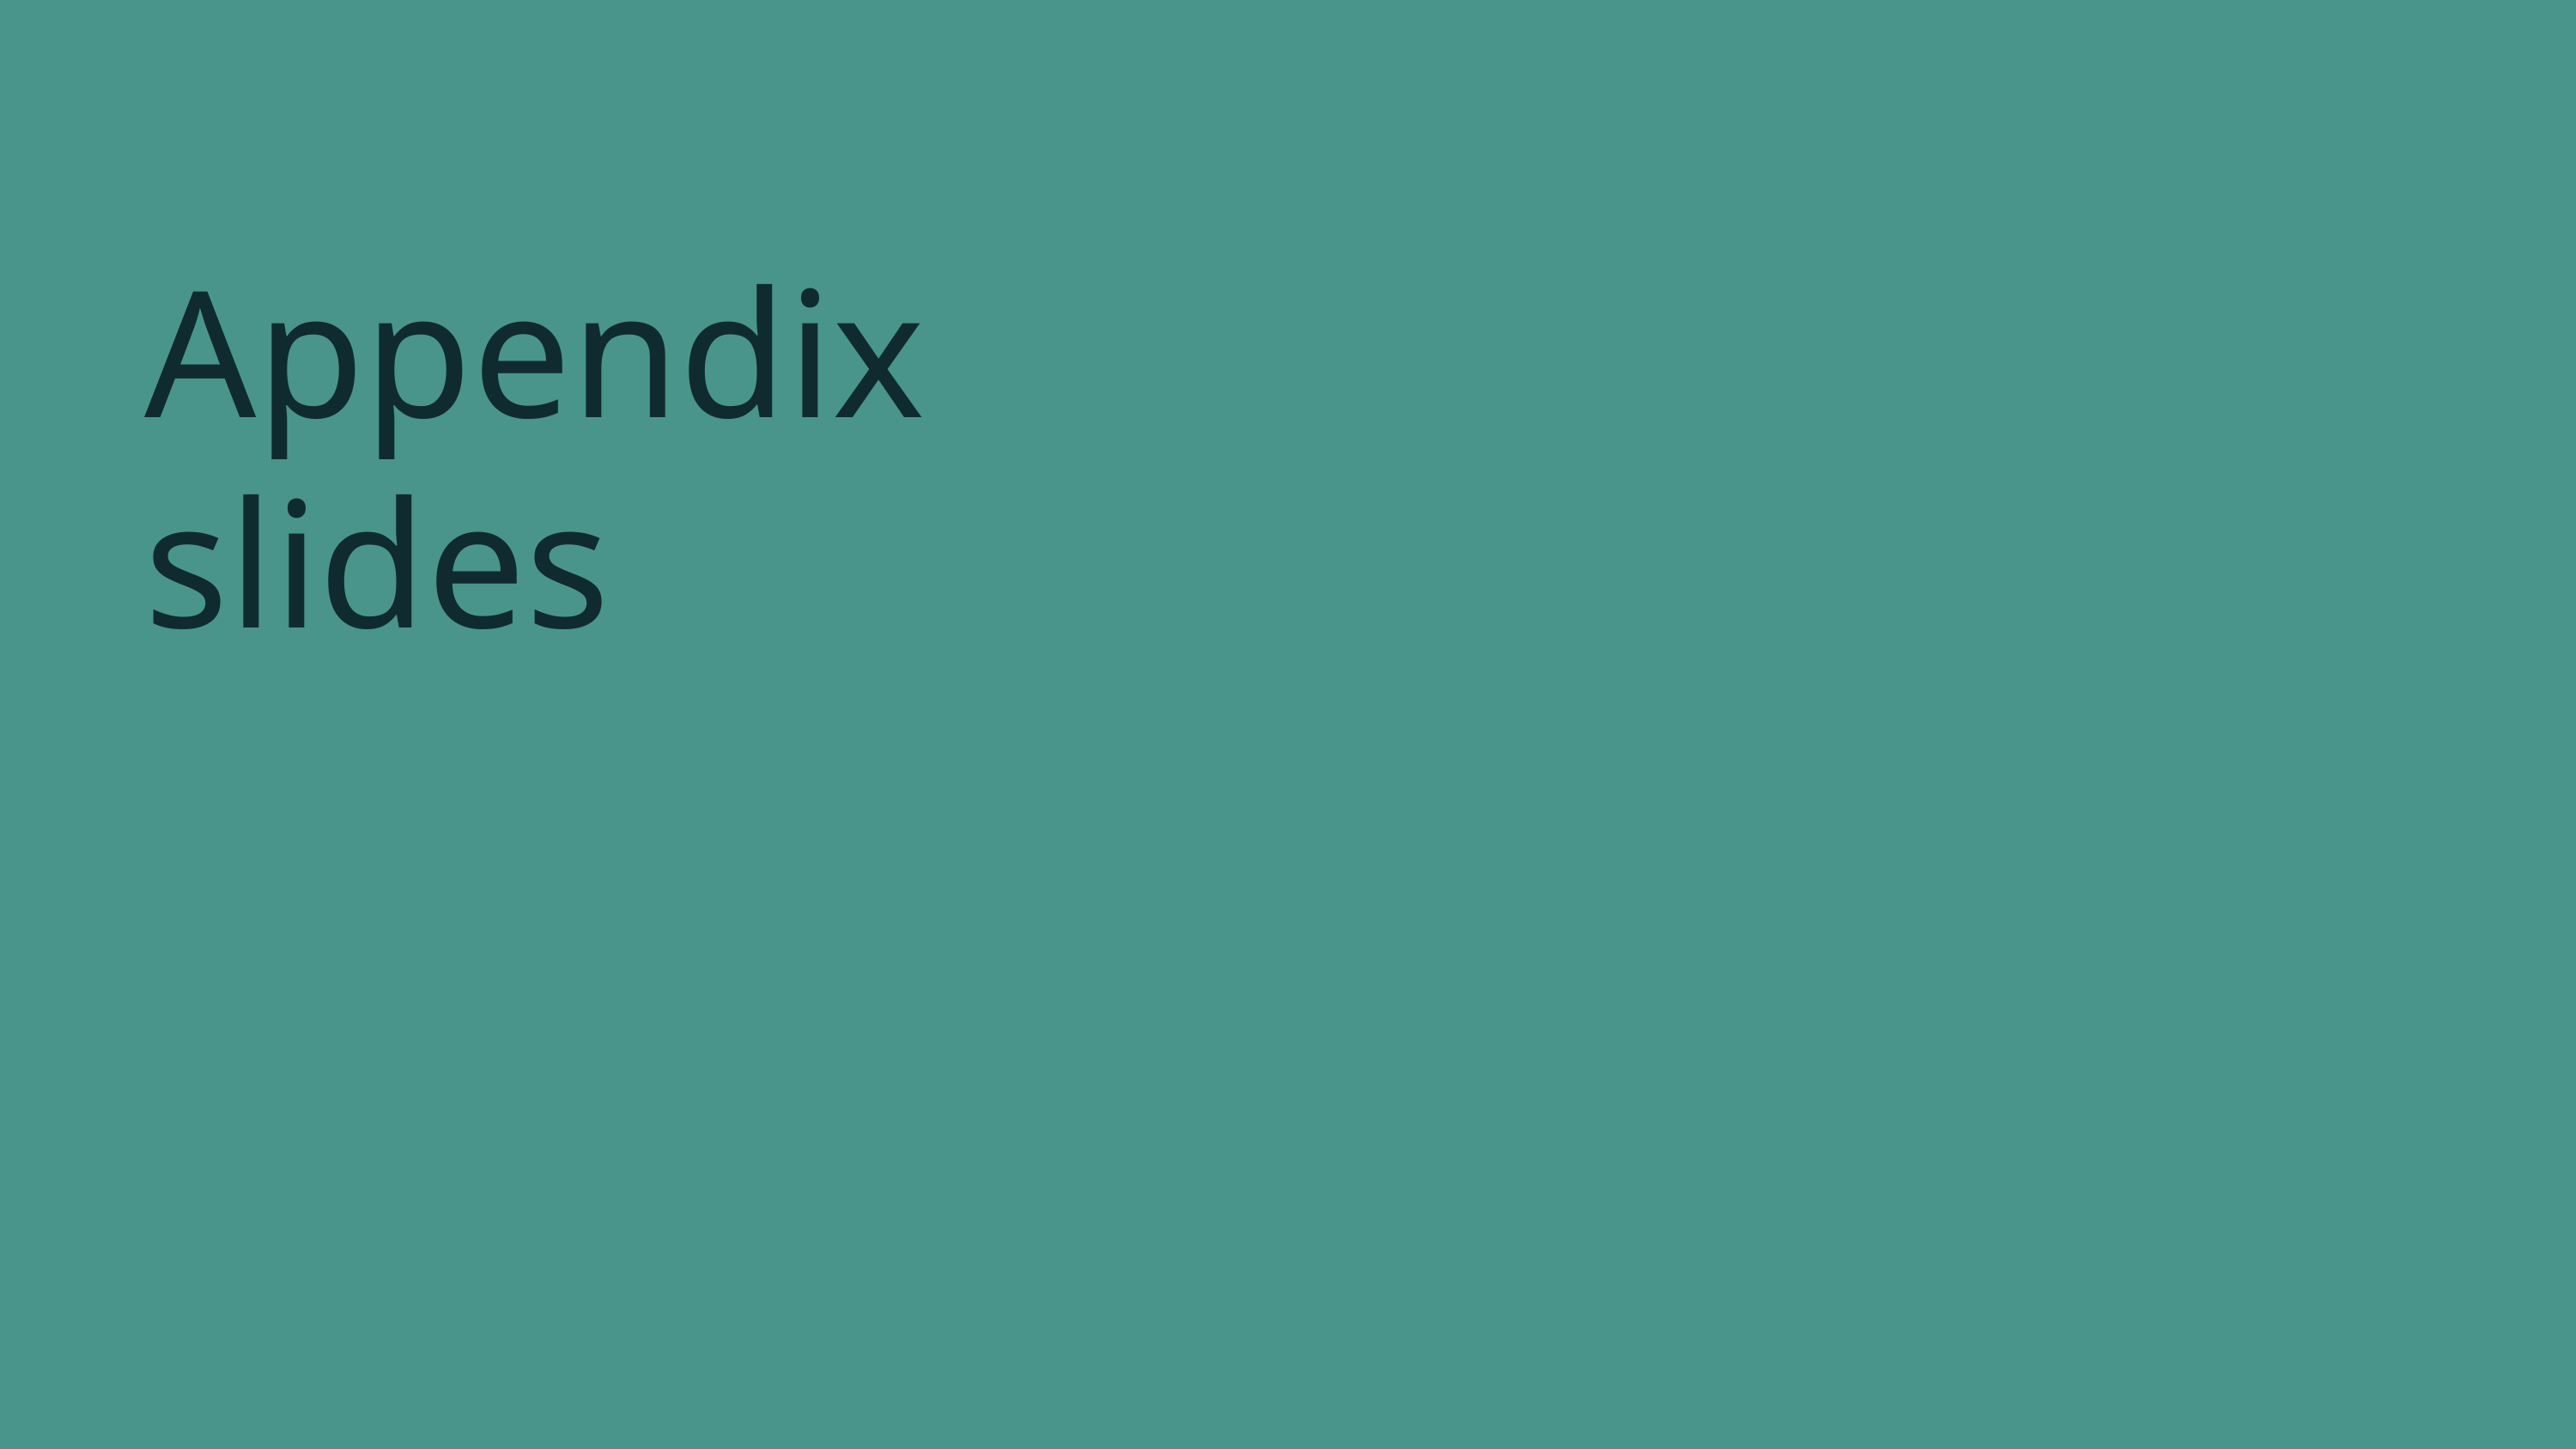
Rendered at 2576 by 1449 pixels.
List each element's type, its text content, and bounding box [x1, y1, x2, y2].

text_box Appendix slides [144, 241, 1331, 663]
